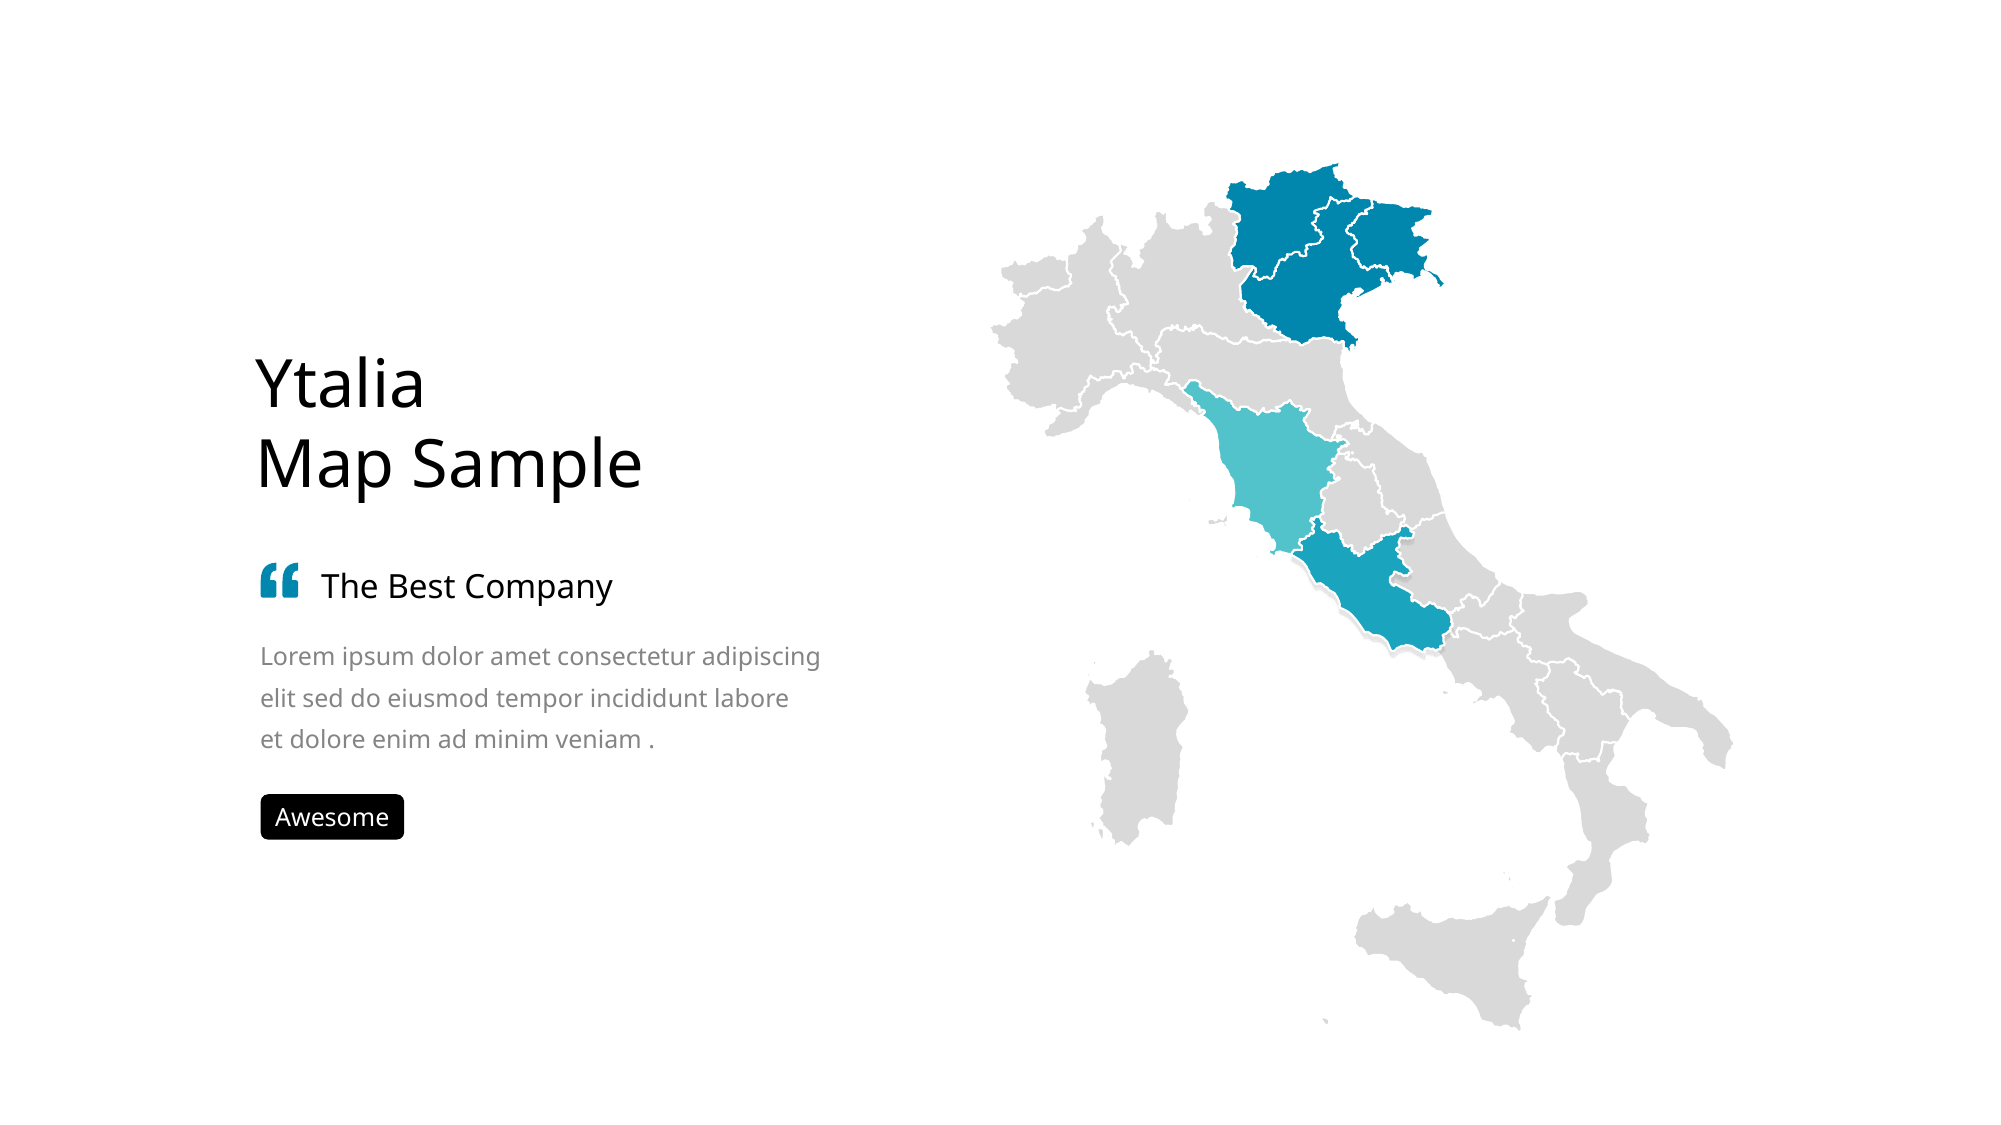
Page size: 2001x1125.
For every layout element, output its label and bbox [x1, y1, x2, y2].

text_box [240, 333, 915, 840]
text_box [988, 162, 1735, 1103]
